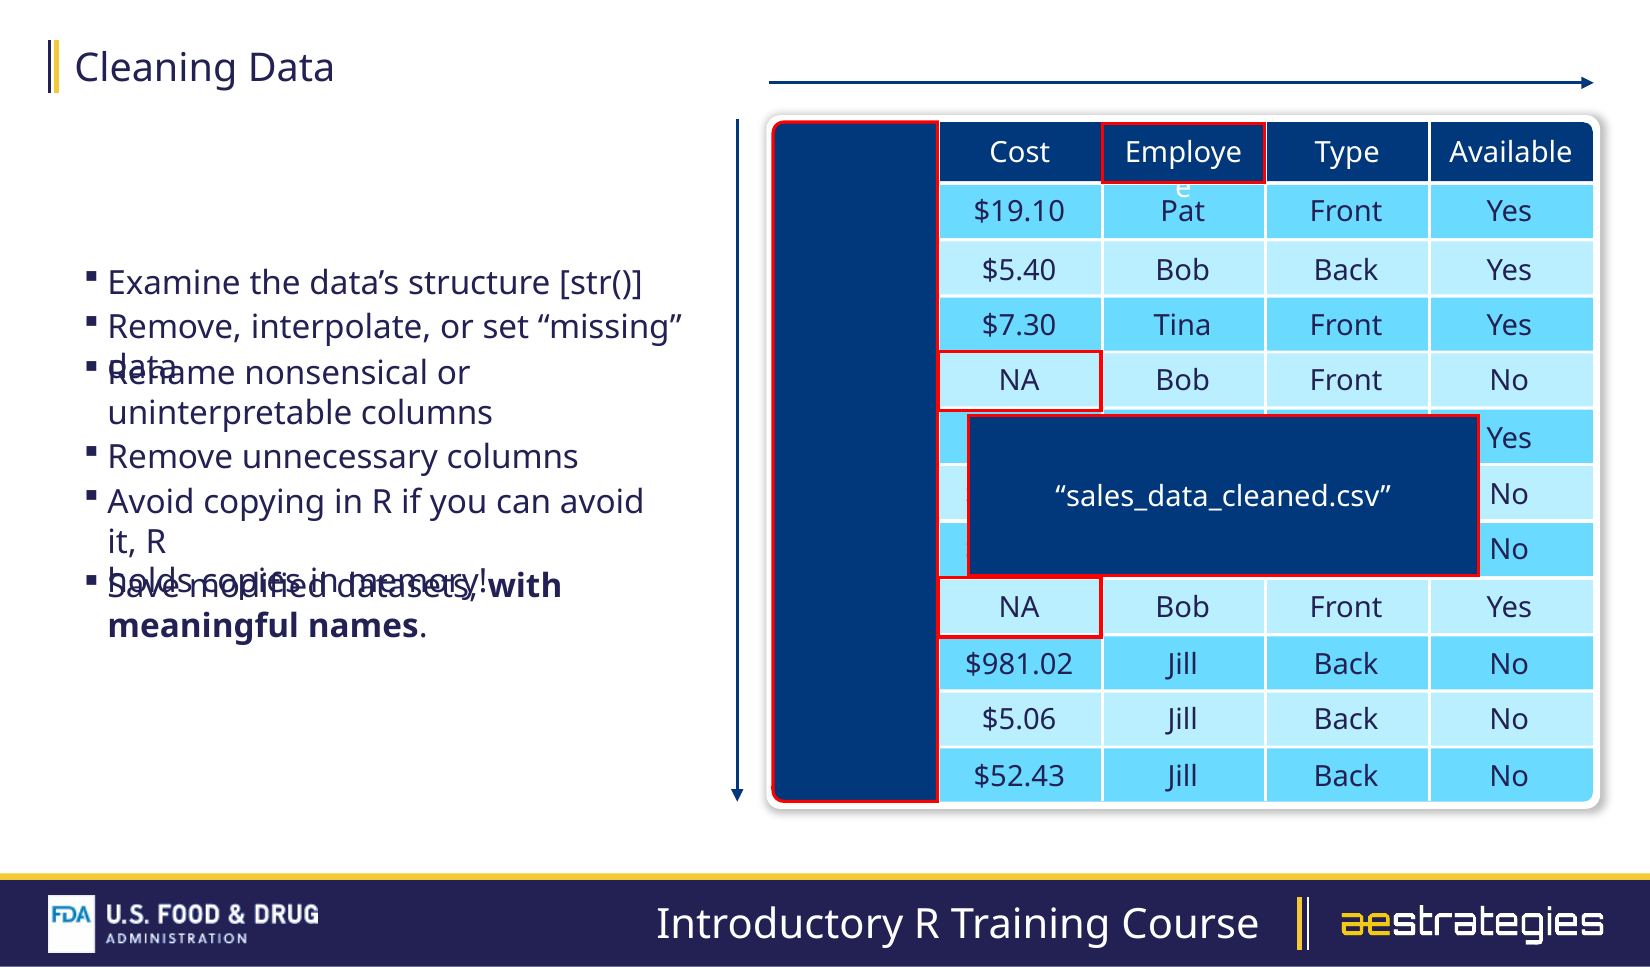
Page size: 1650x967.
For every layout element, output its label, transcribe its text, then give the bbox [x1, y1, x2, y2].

text_box Save modified datasets, with meaningful names. [69, 556, 736, 652]
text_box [737, 82, 1594, 802]
picture [1331, 895, 1612, 953]
text_box Examine the data’s structure [str()] [69, 253, 736, 309]
text_box Rename nonsensical or uninterpretable columns [69, 343, 700, 427]
text_box Cleaning Data [59, 34, 351, 97]
text_box Remove, interpolate, or set “missing” data [69, 298, 725, 393]
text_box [938, 351, 1102, 638]
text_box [49, 39, 57, 93]
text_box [766, 115, 1601, 809]
picture [48, 895, 318, 953]
text_box Avoid copying in R if you can avoid it, R holds copies in memory! [69, 472, 675, 556]
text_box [968, 415, 1479, 576]
text_box Remove unnecessary columns [69, 427, 701, 483]
